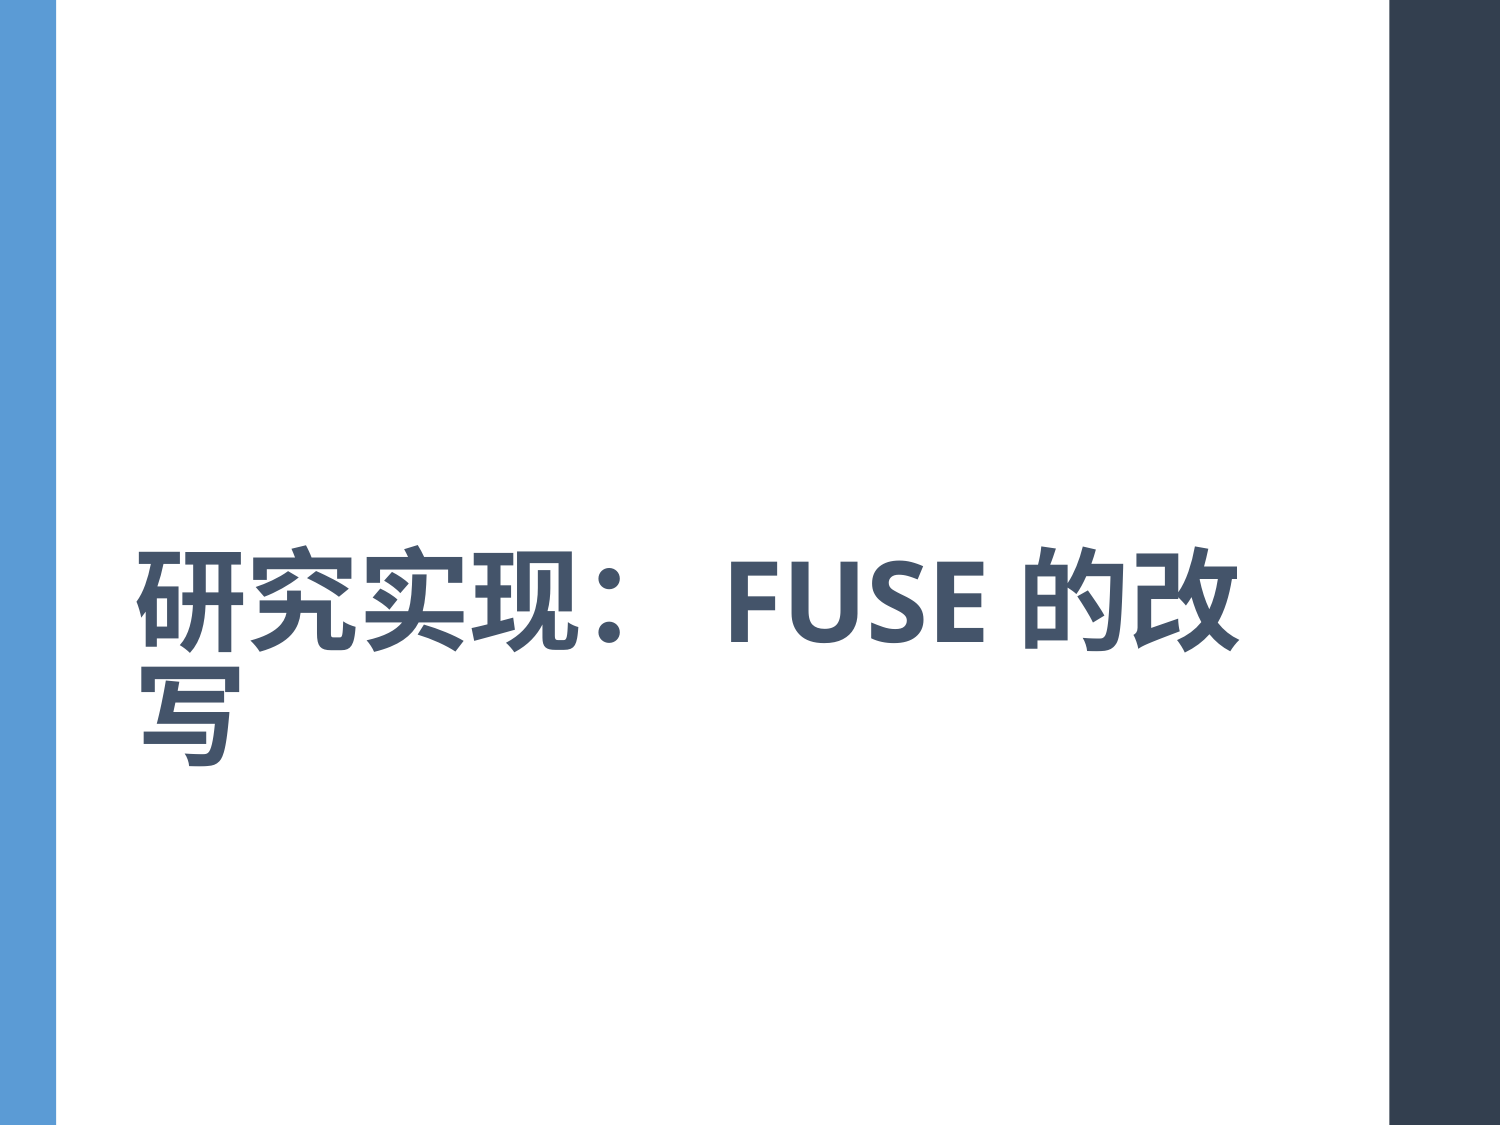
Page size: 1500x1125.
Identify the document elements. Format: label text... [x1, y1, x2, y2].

slide_number [1389, 1022, 1500, 1120]
title 研究实现：FUSE的改写 [119, 124, 1337, 788]
